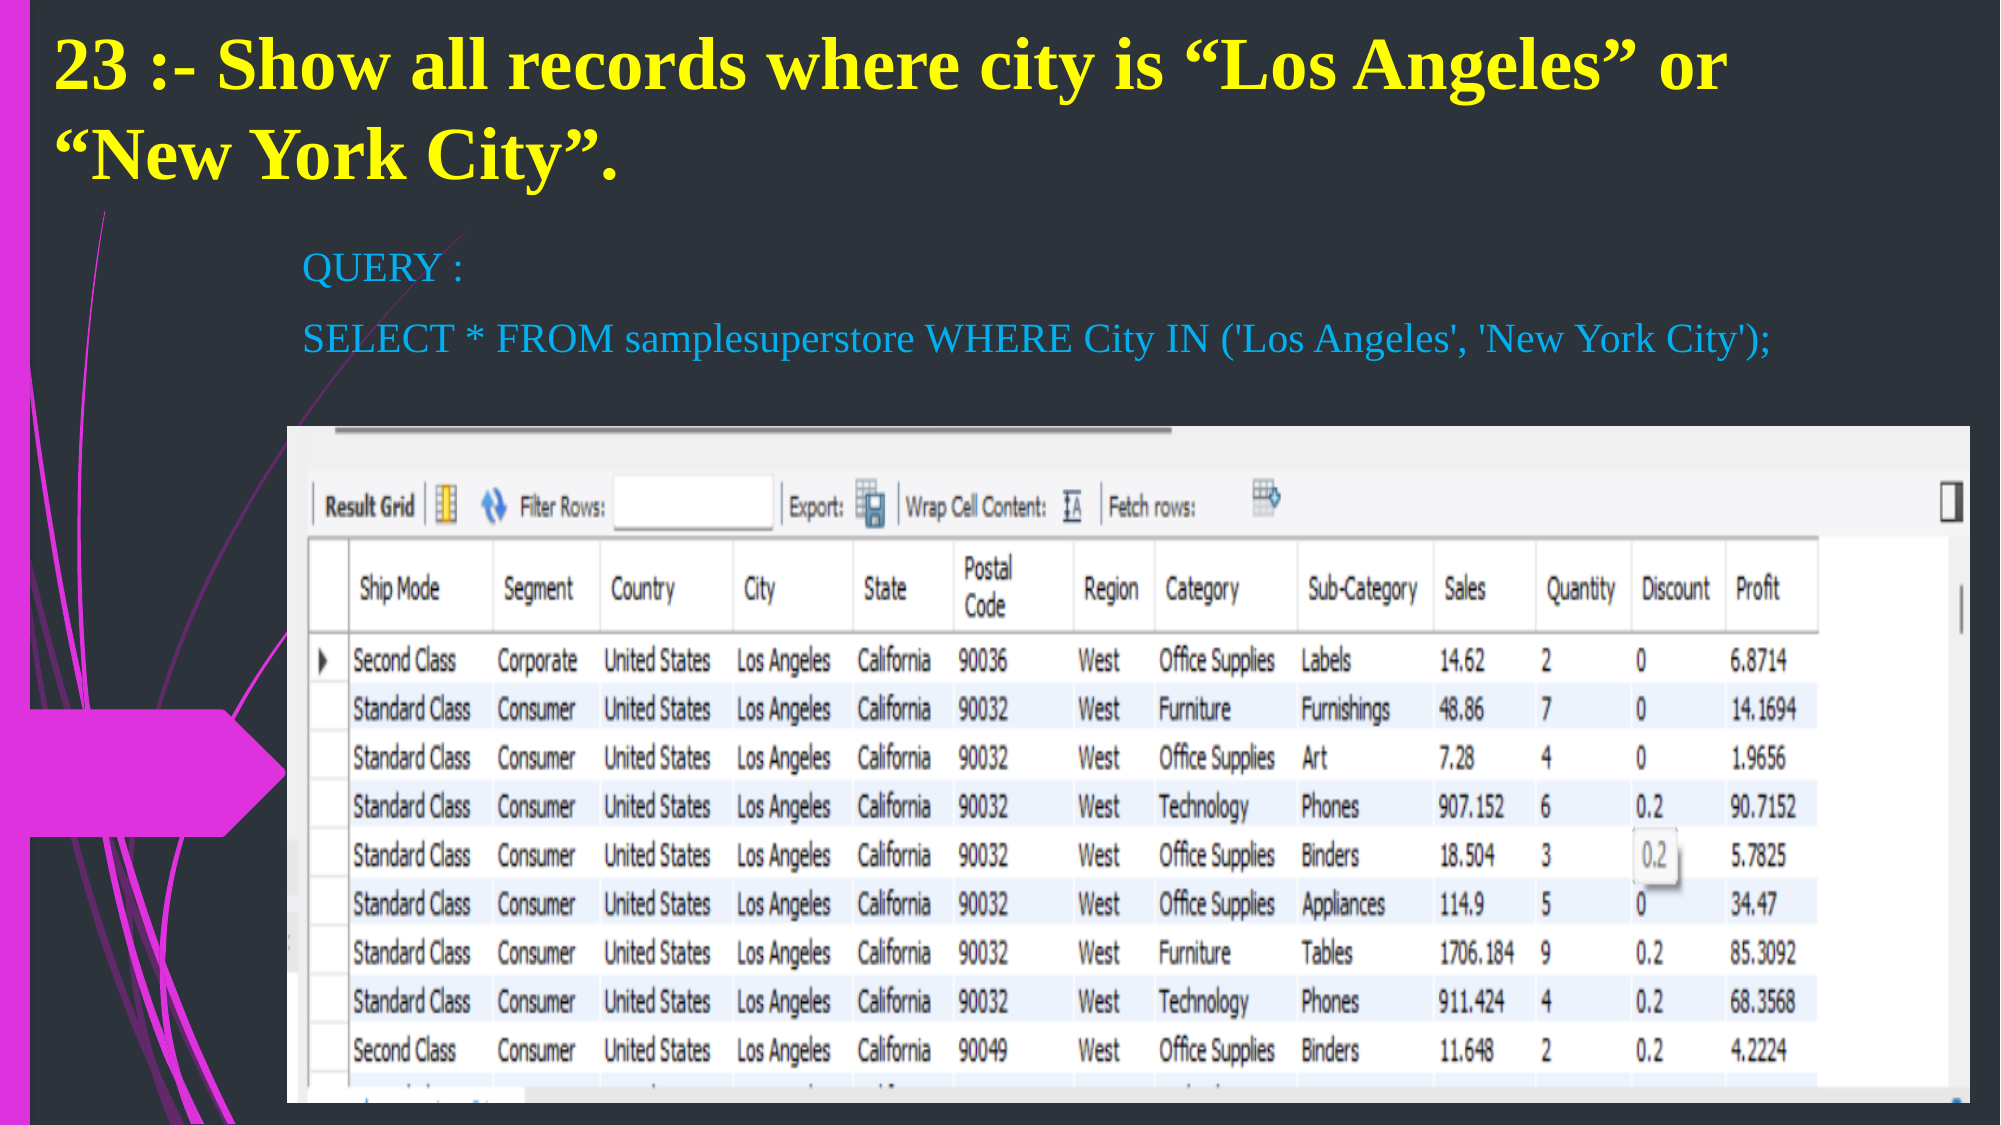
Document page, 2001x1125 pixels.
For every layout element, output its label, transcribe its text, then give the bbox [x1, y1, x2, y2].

subtitle QUERY : SELECT * FROM samplesuperstore WHERE City IN ('Los Angeles', 'New York City'); [287, 232, 1825, 426]
picture [286, 426, 1970, 1104]
title 23 :- Show all records where city is “Los Angeles” or “New York City”. [38, 22, 1879, 203]
